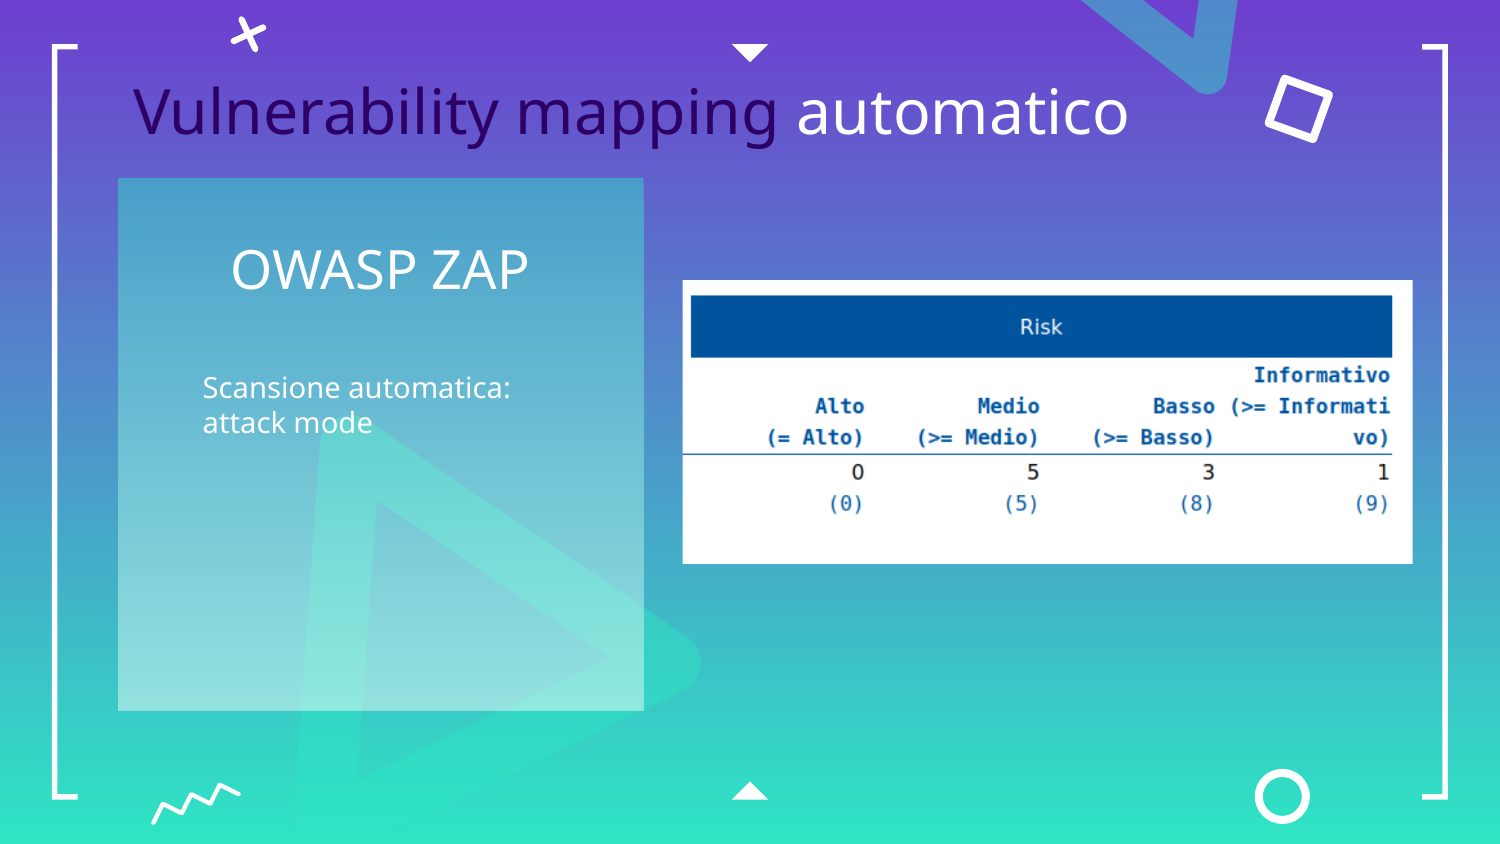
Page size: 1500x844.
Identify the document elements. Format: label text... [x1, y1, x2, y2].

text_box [117, 177, 644, 711]
title Vulnerability mapping automatico [118, 57, 1310, 195]
picture [682, 280, 1413, 564]
